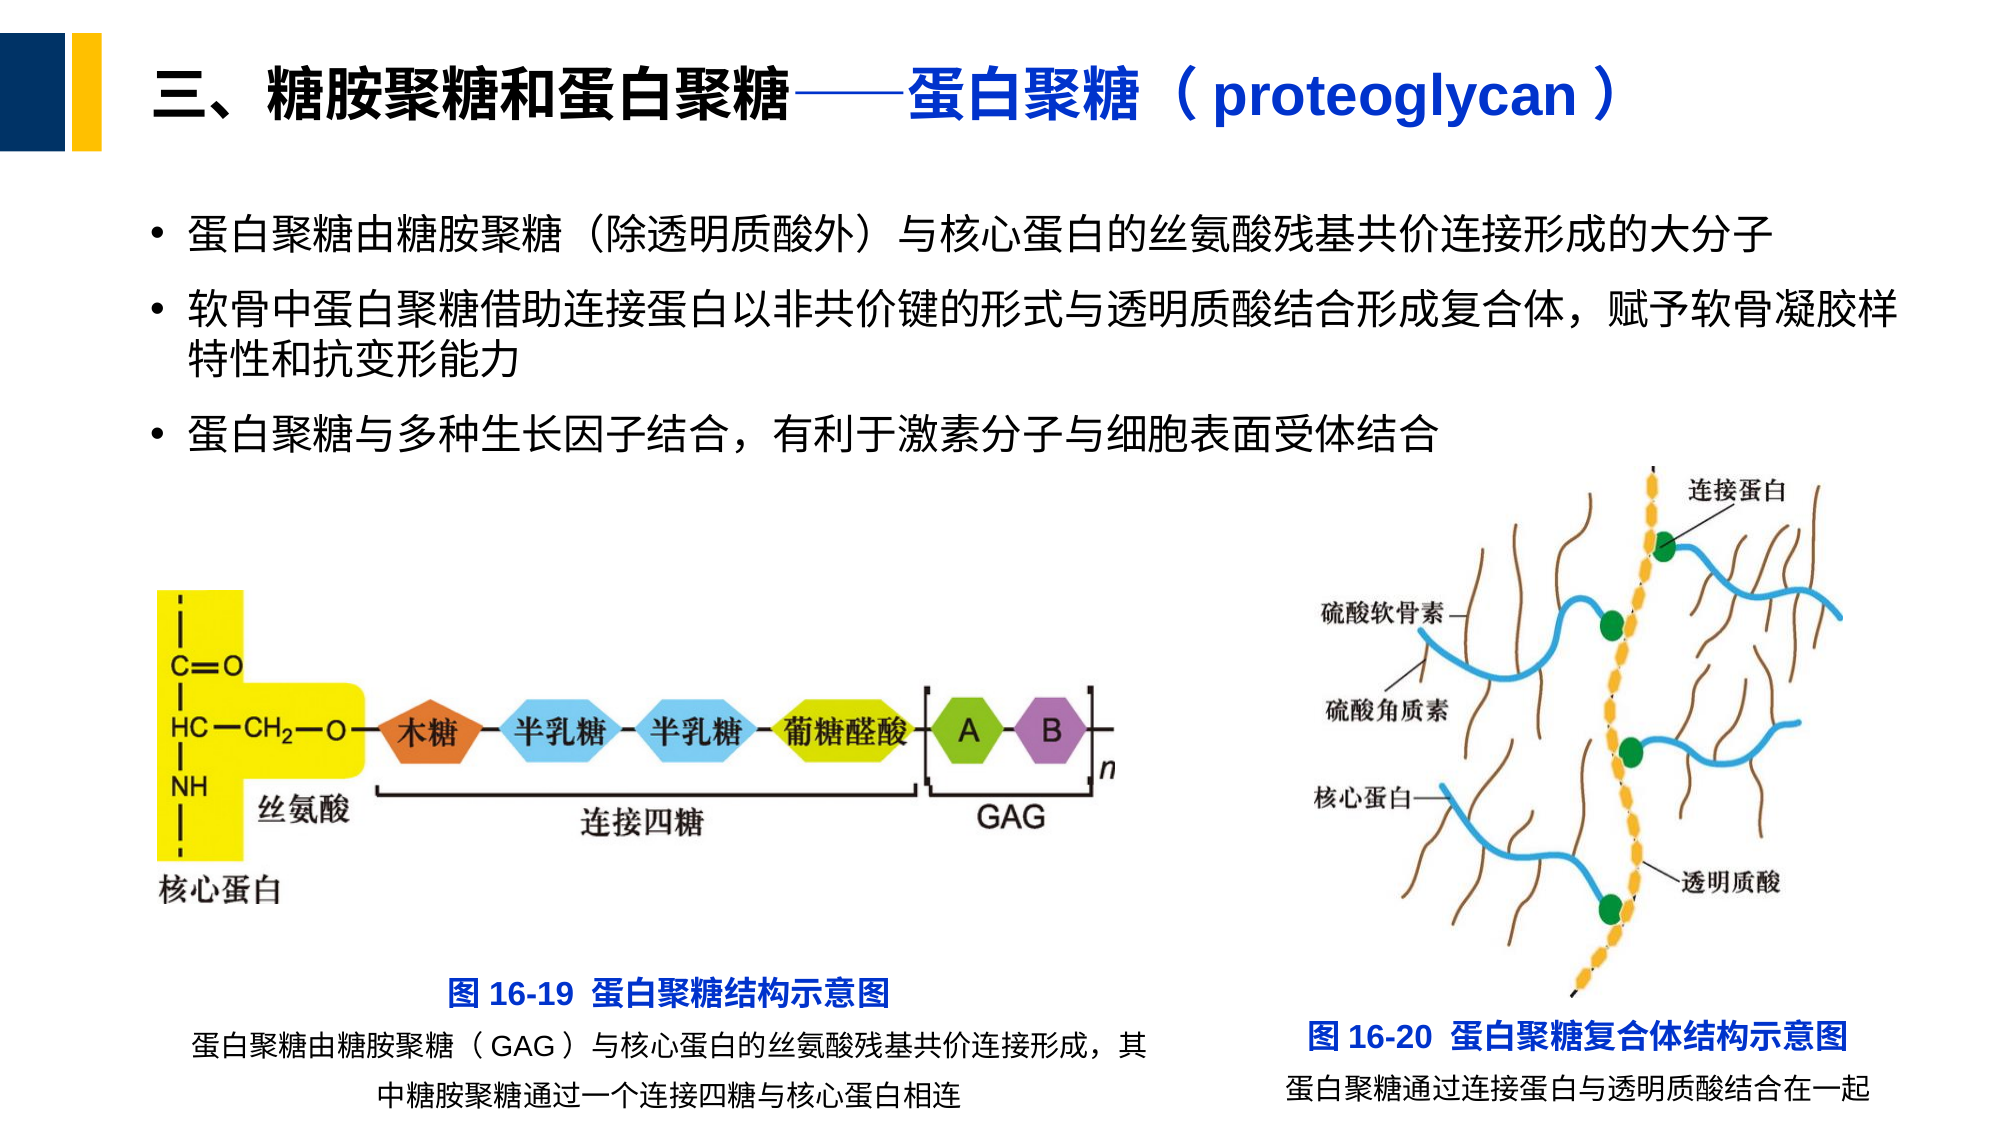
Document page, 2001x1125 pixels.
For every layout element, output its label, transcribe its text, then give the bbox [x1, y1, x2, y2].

text_box 图16-20 蛋白聚糖复合体结构示意图 蛋白聚糖通过连接蛋白与透明质酸结合在一起 [1203, 997, 1953, 1113]
text_box 图16-19 蛋白聚糖结构示意图 蛋白聚糖由糖胺聚糖（GAG）与核心蛋白的丝氨酸残基共价连接形成，其中糖胺聚糖通过一个连接四糖与核心蛋白相连 [169, 954, 1170, 1120]
title 三、糖胺聚糖和蛋白聚糖——蛋白聚糖（proteoglycan） [135, 33, 1950, 152]
picture [157, 590, 1115, 904]
picture [1314, 466, 1843, 998]
list 蛋白聚糖由糖胺聚糖（除透明质酸外）与核心蛋白的丝氨酸残基共价连接形成的大分子 软骨中蛋白聚糖借助连接蛋白以非共价键的形式与透明质酸结合形成复合体，赋予软骨凝胶样特性和抗变形能力 蛋白聚糖与多种生长因子结合，有利于激素分子与细胞表面受体结合 [135, 200, 1950, 1092]
